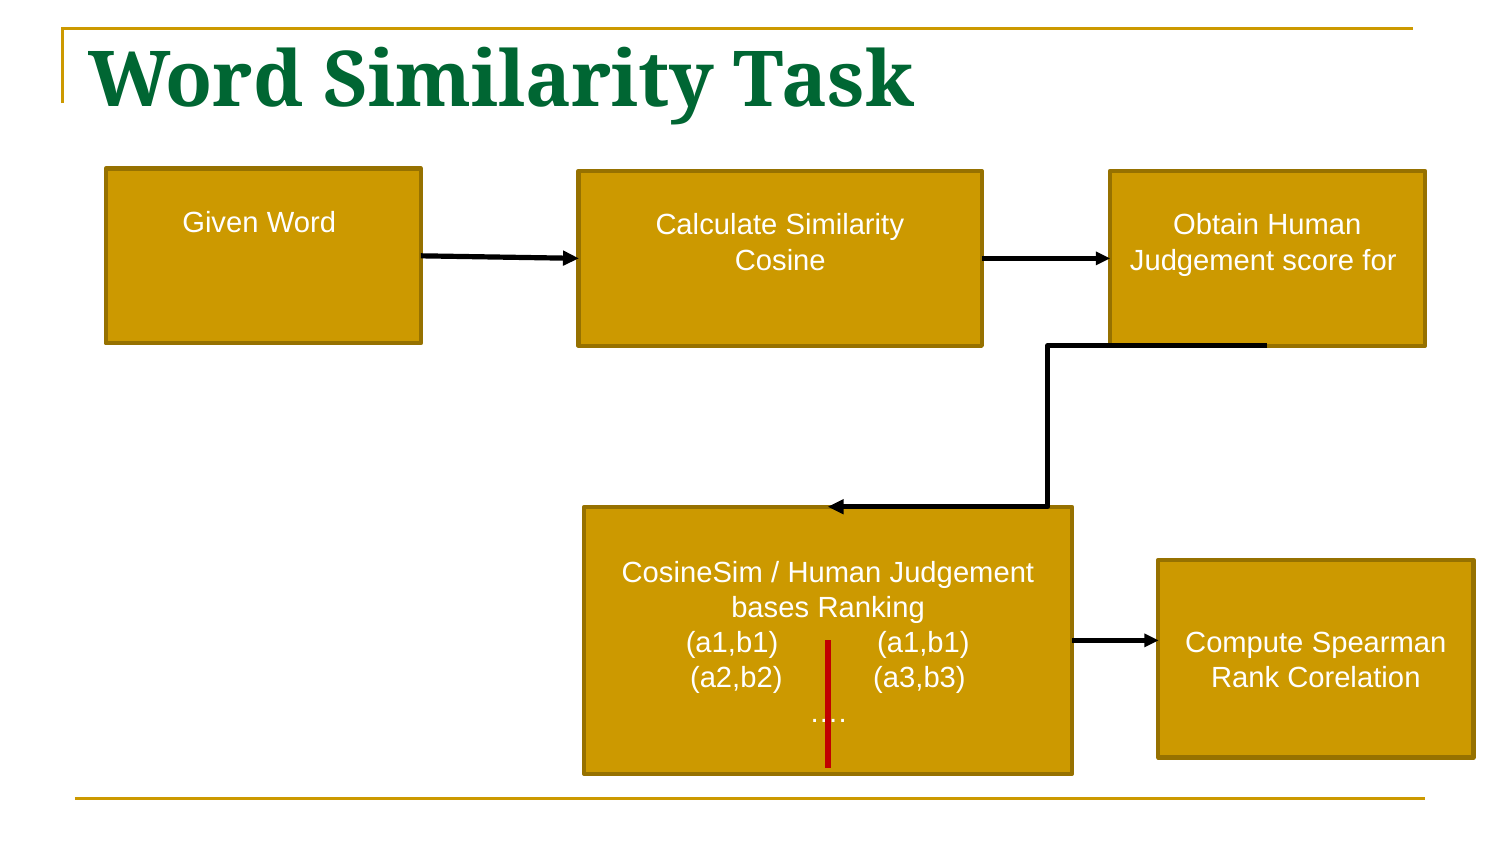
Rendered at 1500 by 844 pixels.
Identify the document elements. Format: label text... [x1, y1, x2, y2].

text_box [420, 255, 579, 259]
text_box CosineSim / Human Judgement bases Ranking (a1,b1) (a1,b1) (a2,b2) (a3,b3) …. [582, 505, 1074, 776]
text_box Compute Spearman Rank Corelation [1156, 558, 1476, 760]
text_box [967, 206, 1129, 647]
title Word Similarity Task [74, 16, 1425, 97]
